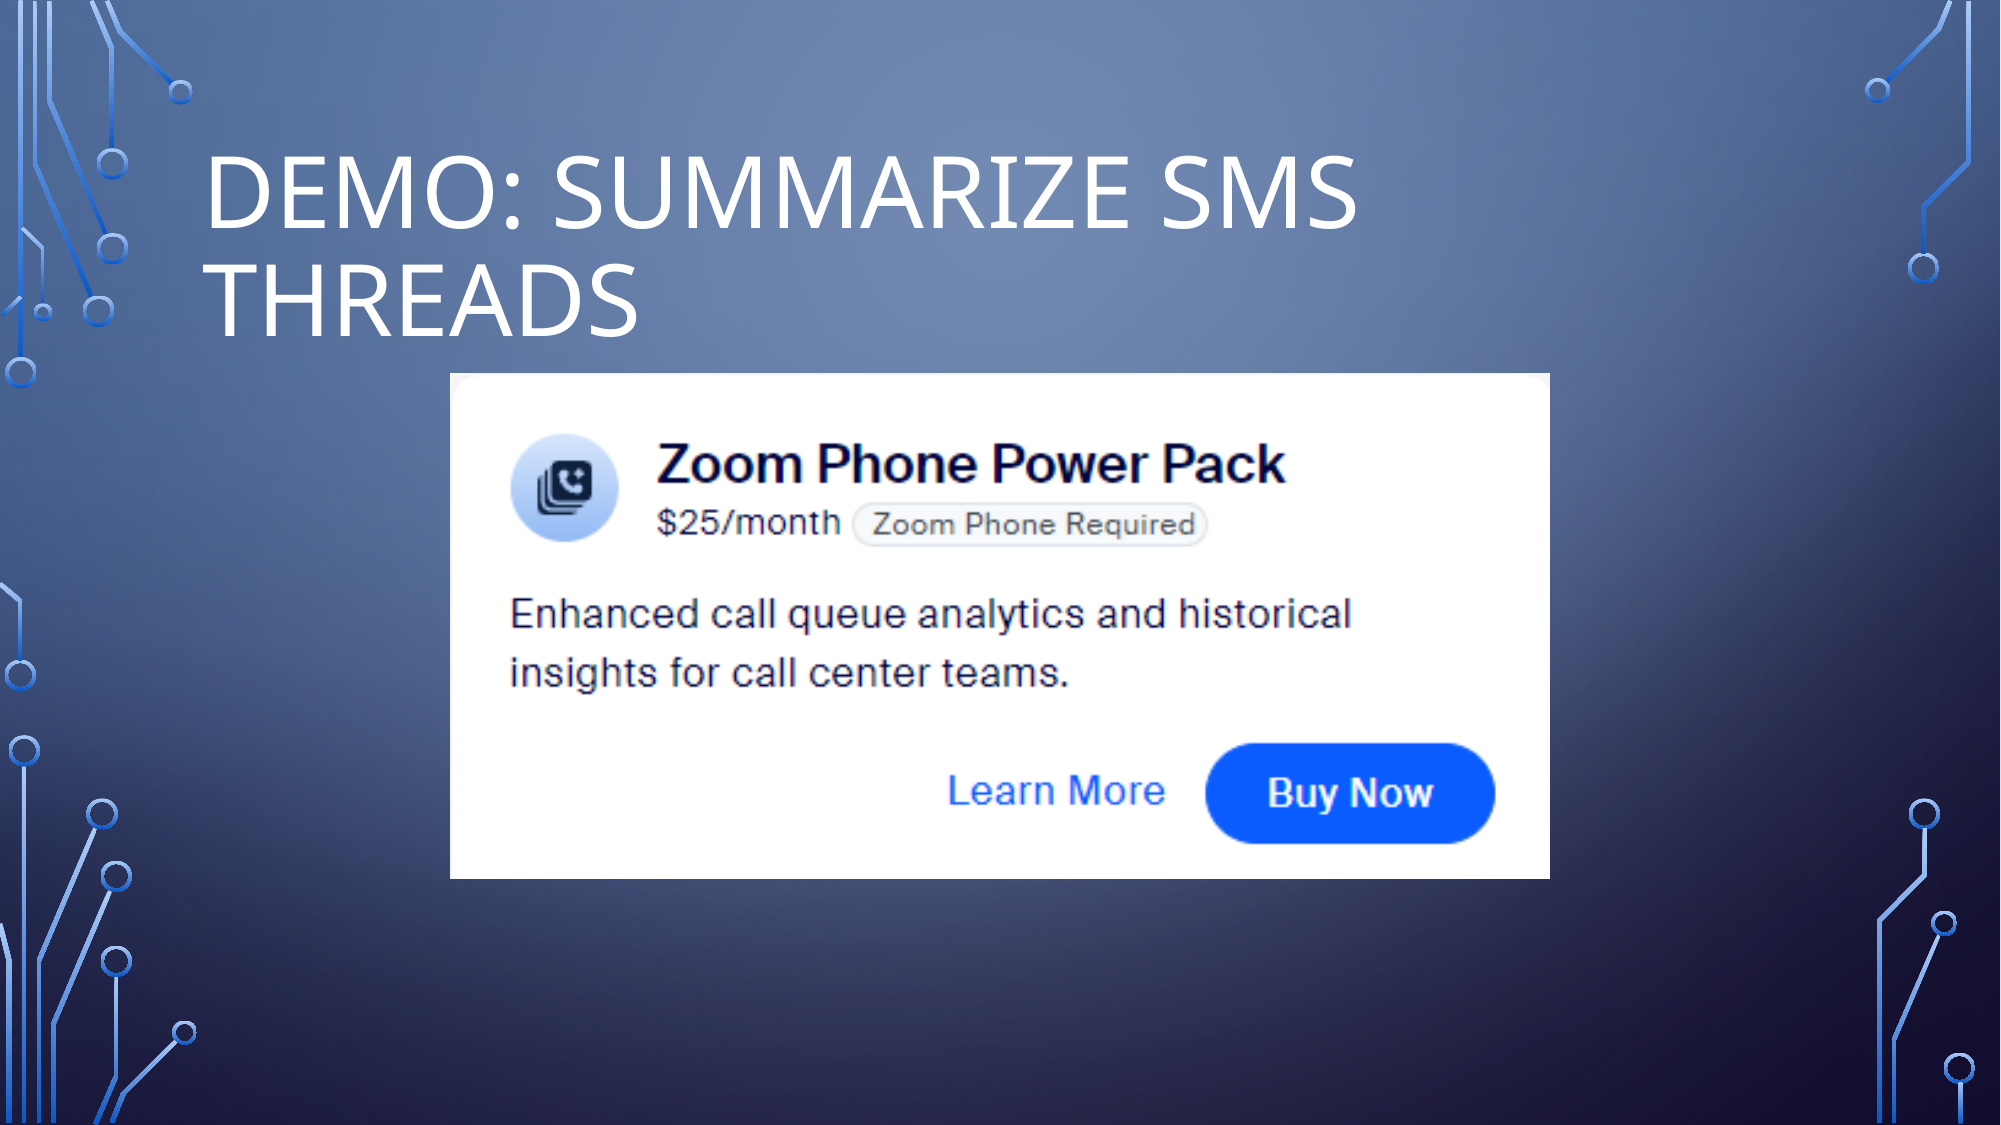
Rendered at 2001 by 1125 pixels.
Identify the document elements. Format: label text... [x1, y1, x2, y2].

title Demo: Summarize SMS Threads [187, 129, 1813, 372]
picture [450, 373, 1550, 879]
